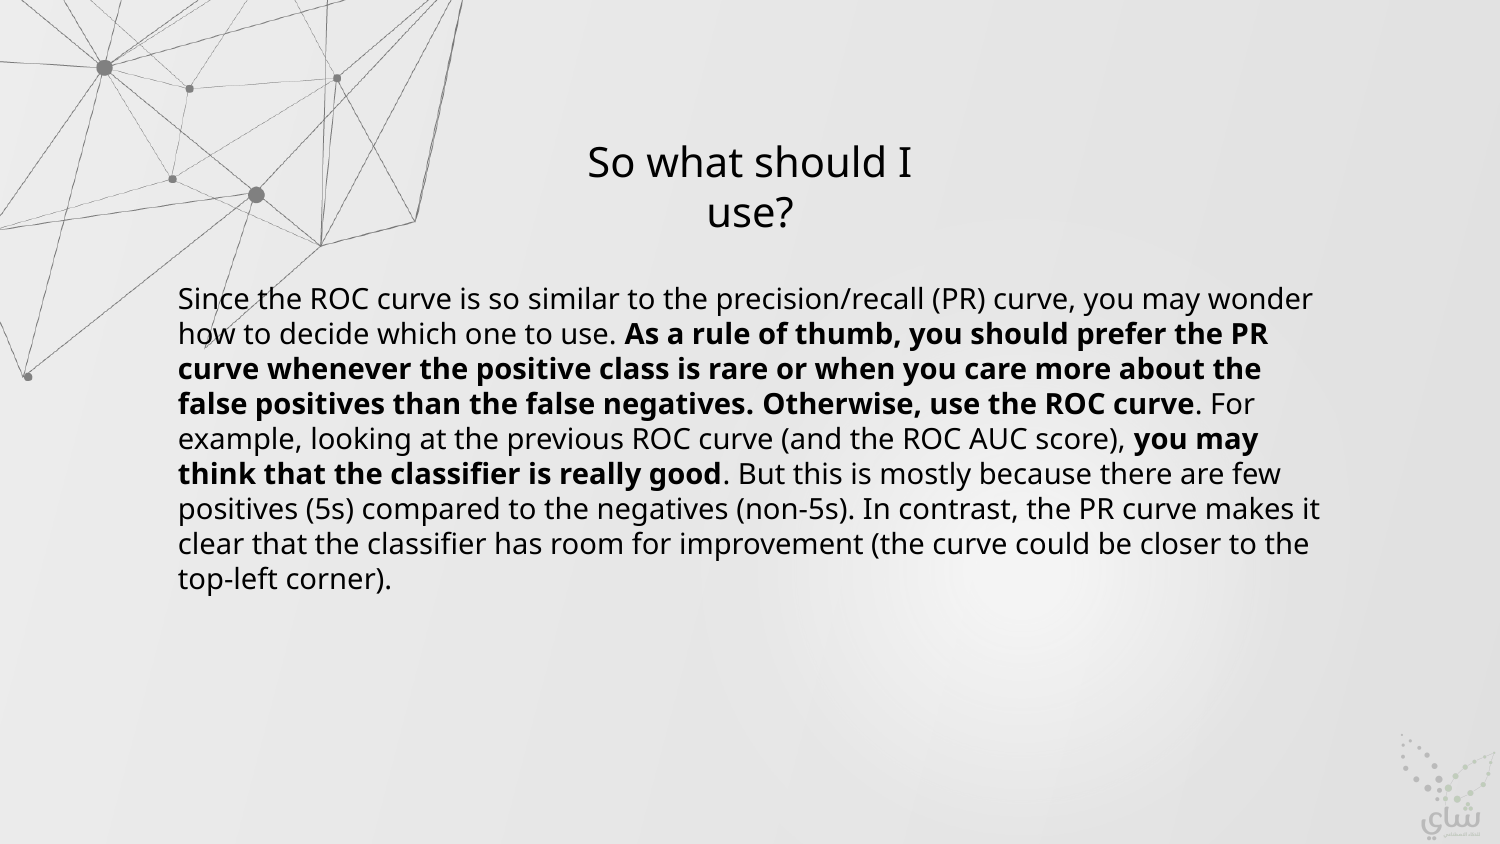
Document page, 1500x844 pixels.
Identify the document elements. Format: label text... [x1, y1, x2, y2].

text_box Since the ROC curve is so similar to the precision/recall (PR) curve, you may wonder how to decide which one to use. As a rule of thumb, you should prefer the PR curve whenever the positive class is rare or when you care more about the false positives than the false negatives. Otherwise, use the ROC curve. For example, looking at the previous ROC curve (and the ROC AUC score), you may think that the classifier is really good. But this is mostly because there are few positives (5s) compared to the negatives (non-5s). In contrast, the PR curve makes it clear that the classifier has room for improvement (the curve could be closer to the top-left corner). [162, 265, 1337, 645]
text_box So what should I use? [550, 121, 949, 252]
picture [0, 0, 1500, 844]
